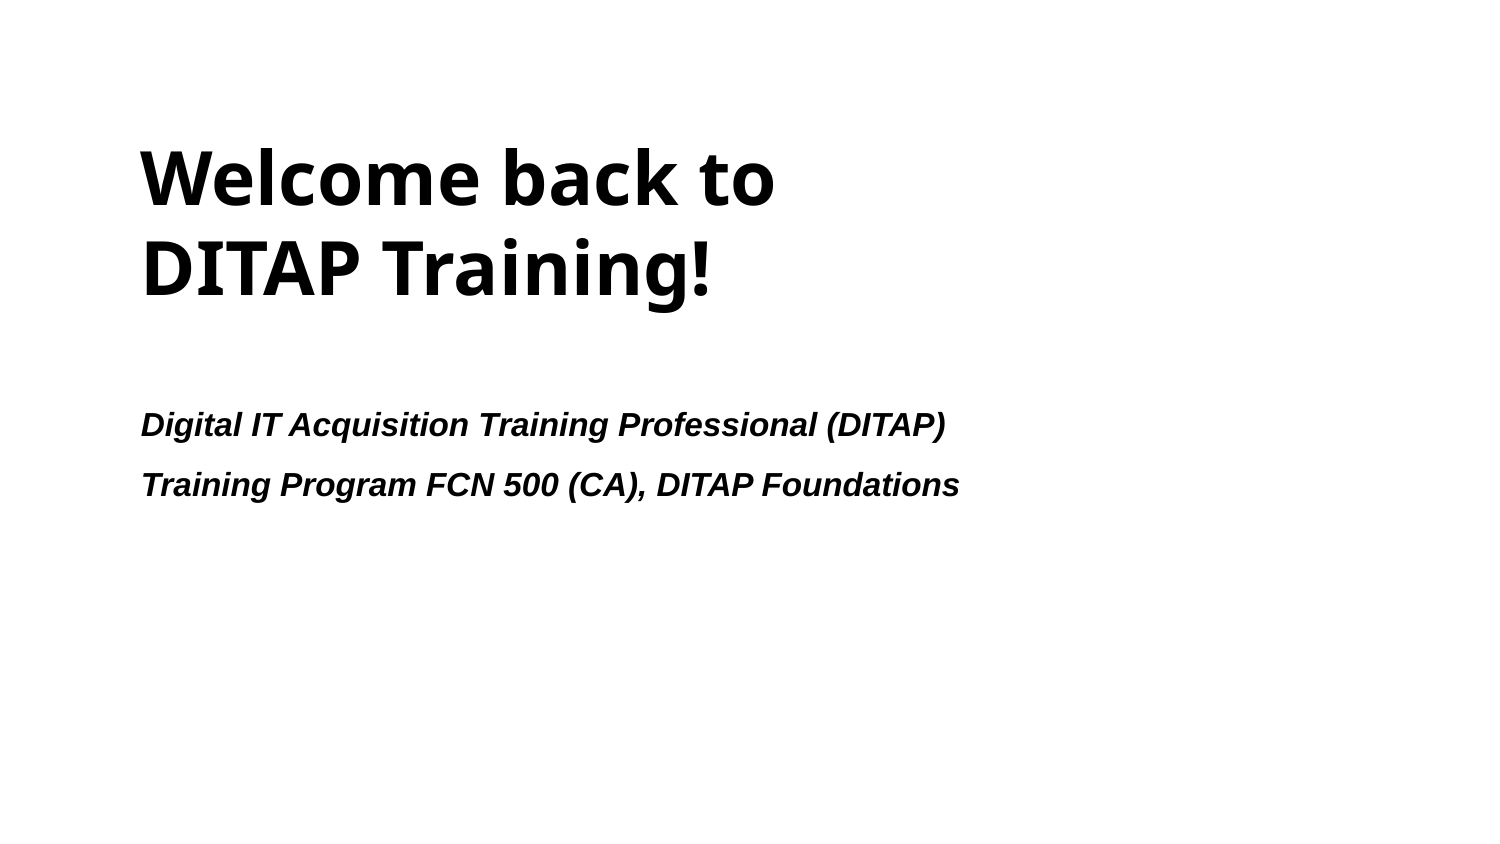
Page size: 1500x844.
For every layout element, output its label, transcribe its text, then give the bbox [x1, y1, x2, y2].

text_box Digital IT Acquisition Training Professional (DITAP) Training Program FCN 500 (CA), DITAP Foundations [125, 456, 1139, 497]
text_box [99, 348, 1038, 496]
text_box Welcome back to DITAP Training! [125, 123, 1011, 388]
